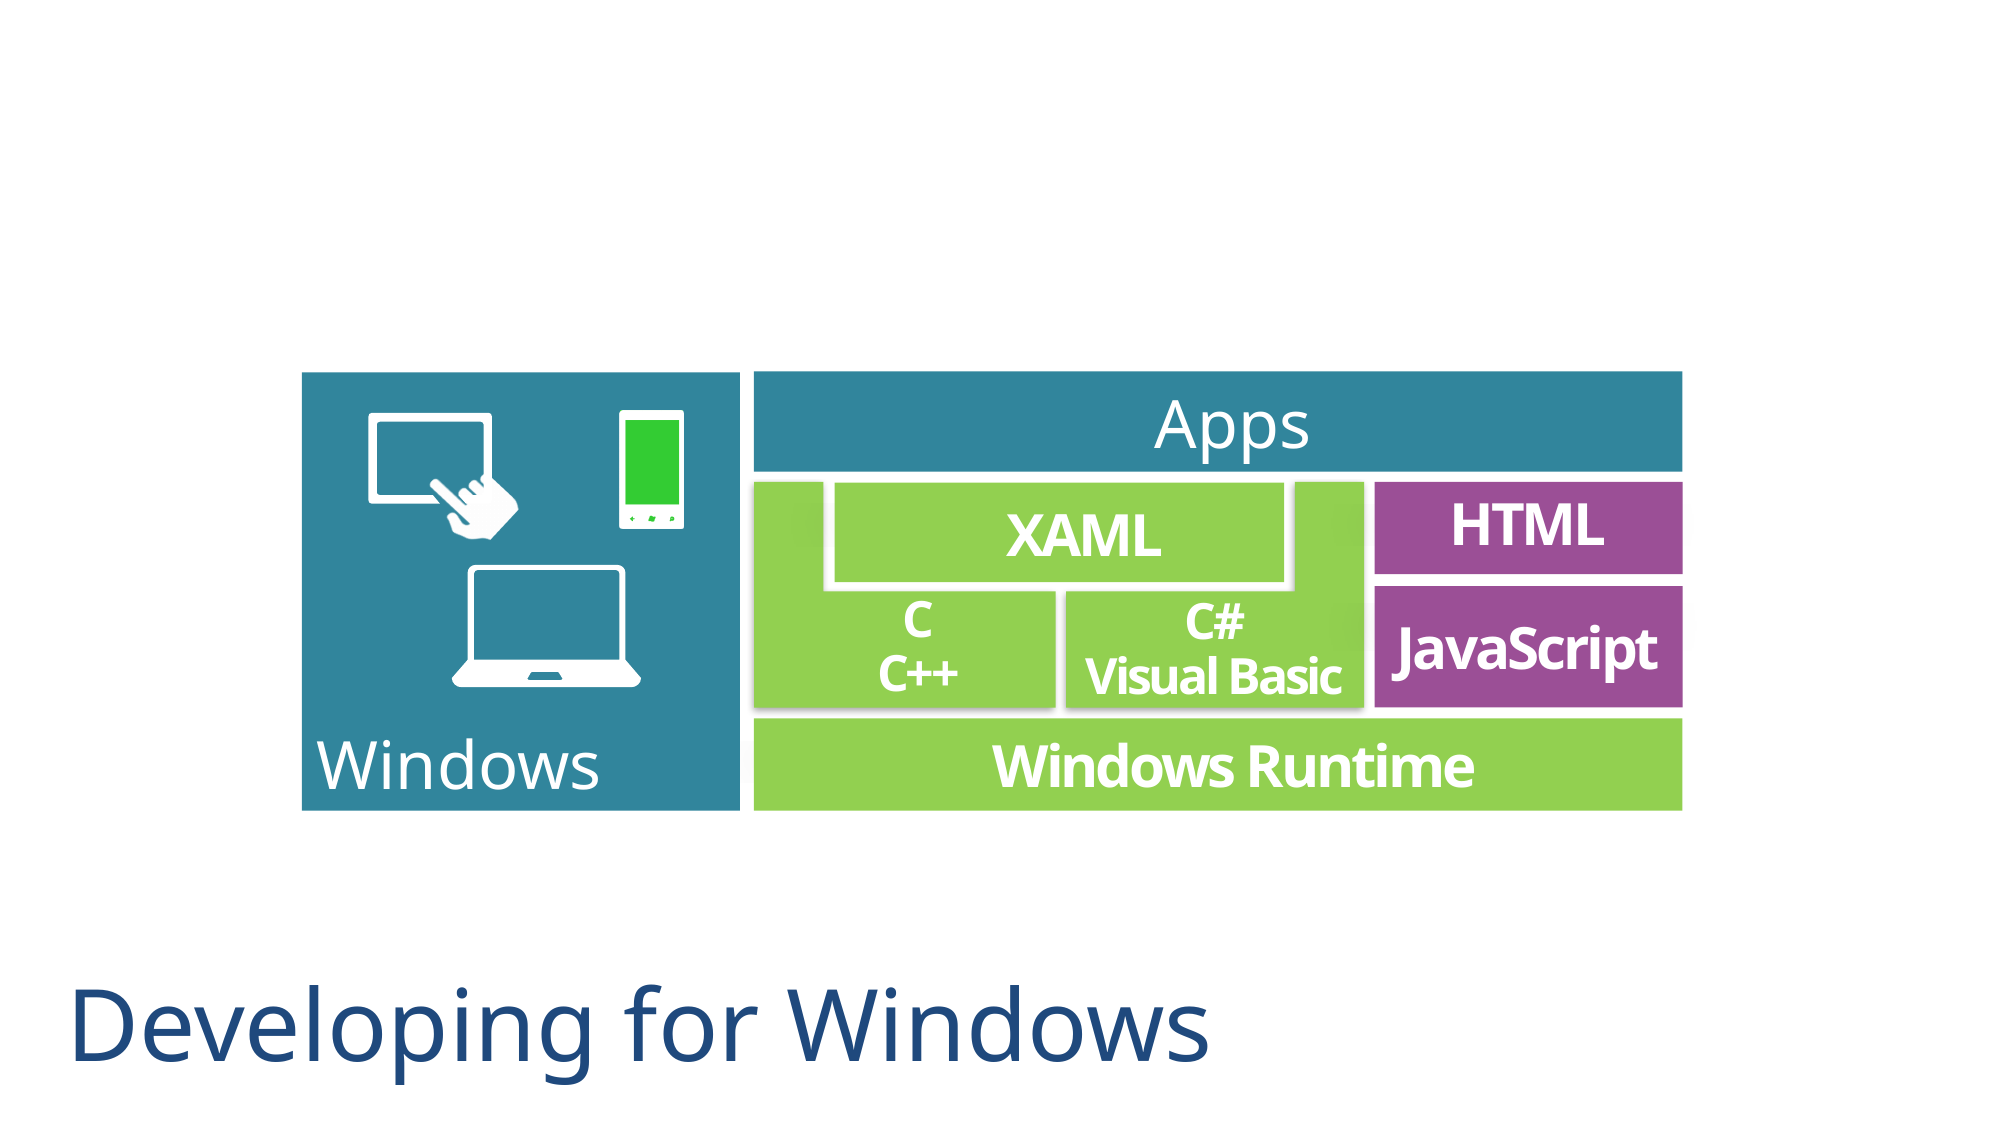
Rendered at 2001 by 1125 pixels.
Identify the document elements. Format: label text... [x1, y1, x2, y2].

text_box Developing for Windows [36, 950, 1557, 1107]
picture [619, 409, 684, 529]
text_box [301, 371, 1683, 811]
